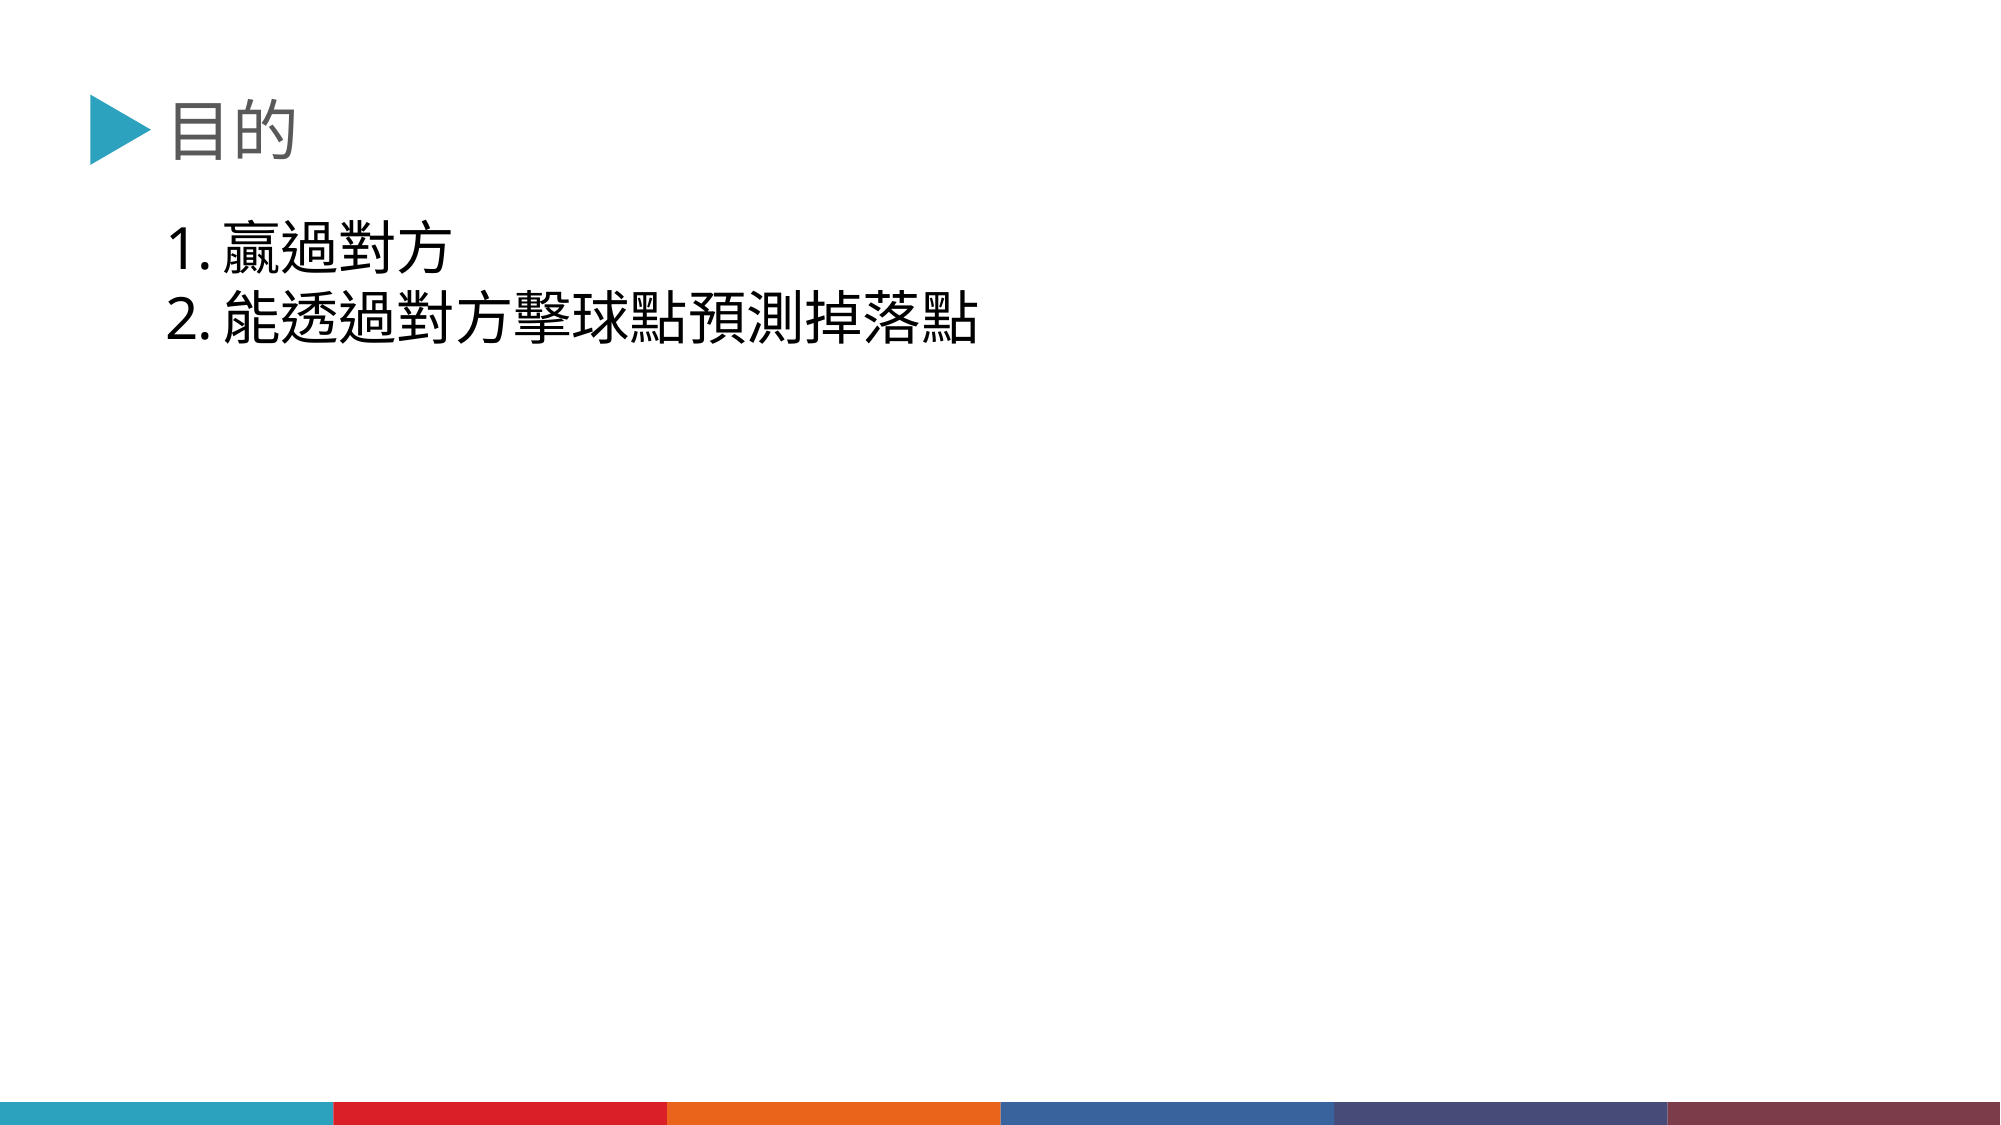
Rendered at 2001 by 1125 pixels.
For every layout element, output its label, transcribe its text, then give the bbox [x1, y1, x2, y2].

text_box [0, 1101, 2000, 1125]
text_box 目的 [150, 81, 640, 177]
text_box [89, 92, 154, 167]
text_box 贏過對方 能透過對方擊球點預測掉落點 [150, 204, 1527, 429]
